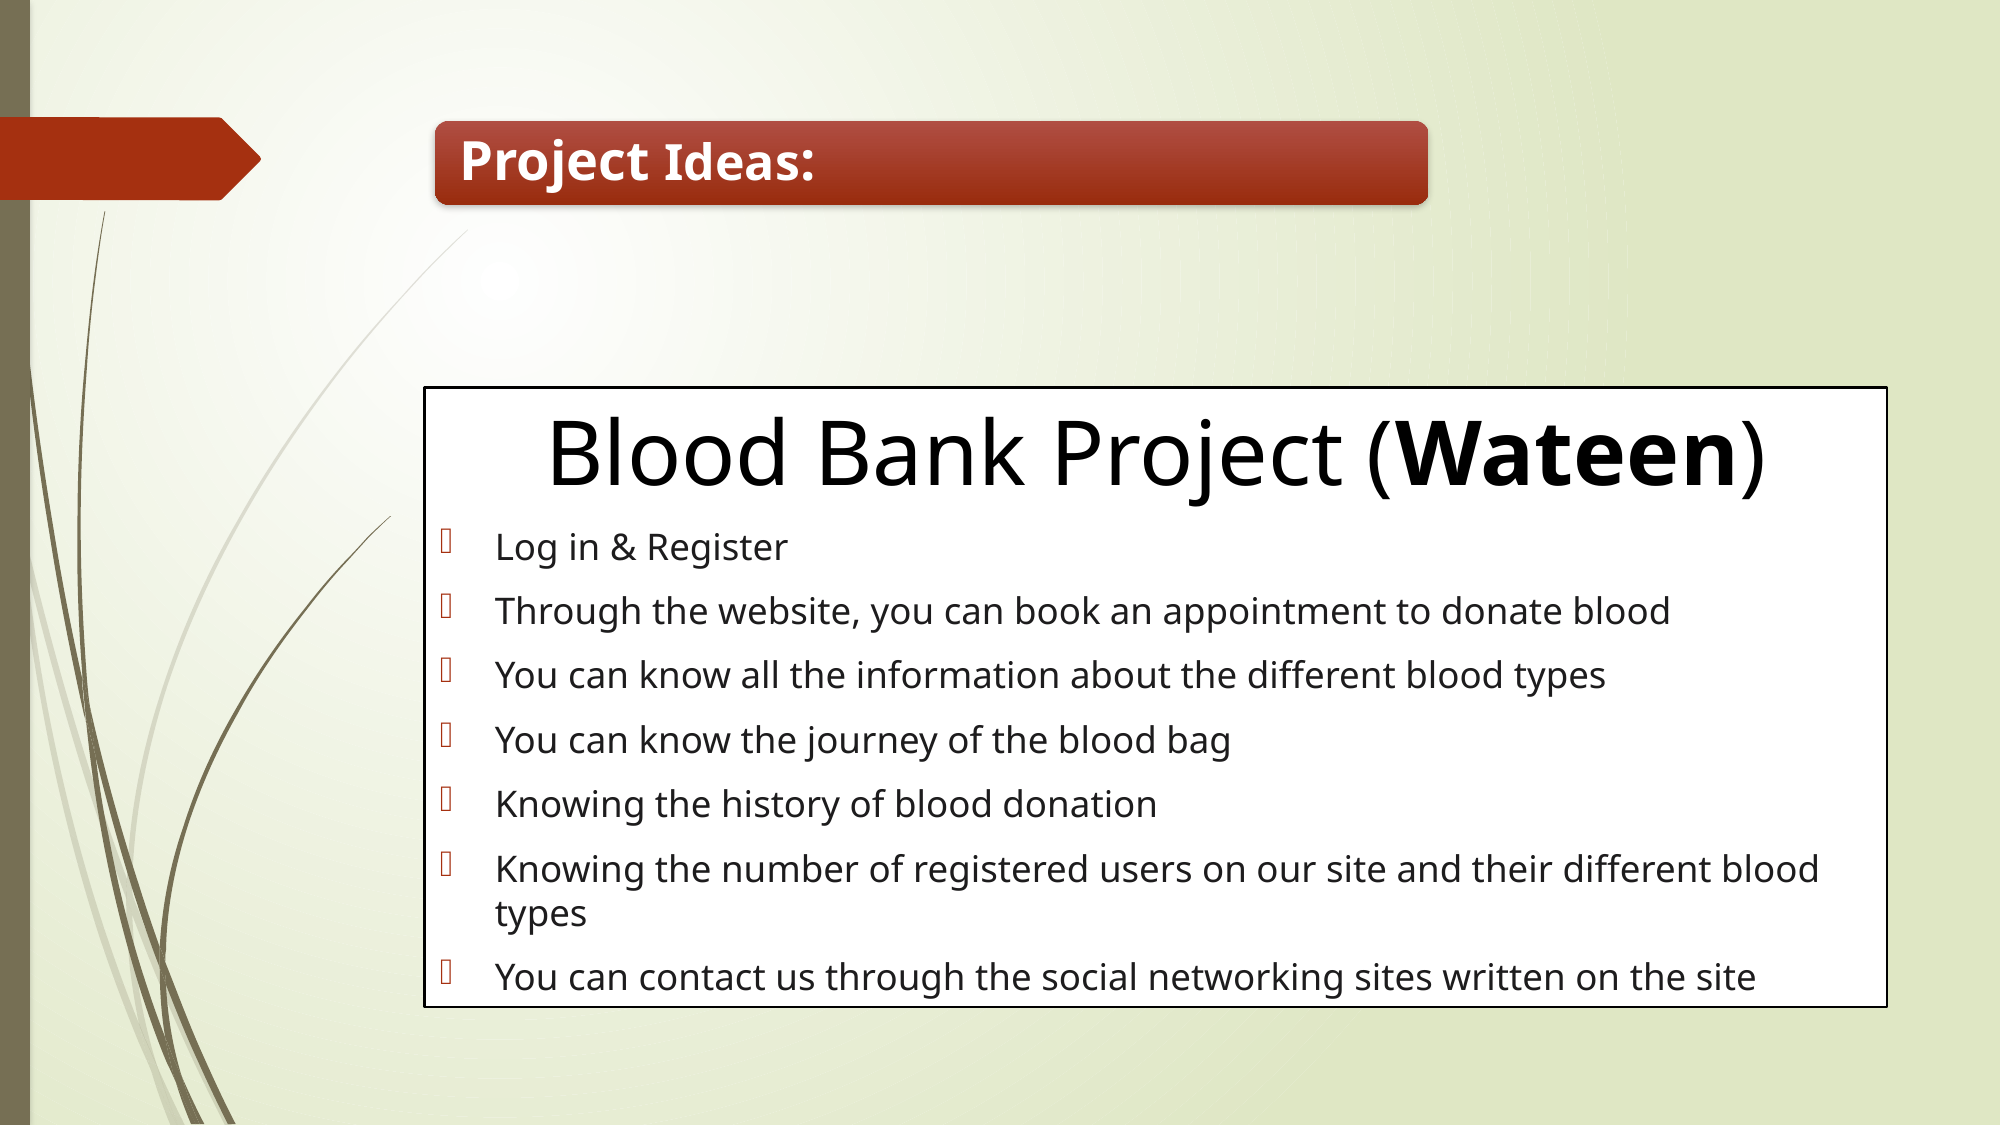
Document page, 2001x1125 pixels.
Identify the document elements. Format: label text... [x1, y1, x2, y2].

list Blood Bank Project (Wateen) Log in & Register Through the website, you can book an appointment to donate blood You can know all the information about the different blood types You can know the journey of the blood bag Knowing the history of blood donation Knowing the number of registered users on our site and their different blood types You can contact us through the social networking sites written on the site [423, 386, 1888, 1008]
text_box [434, 102, 1429, 233]
